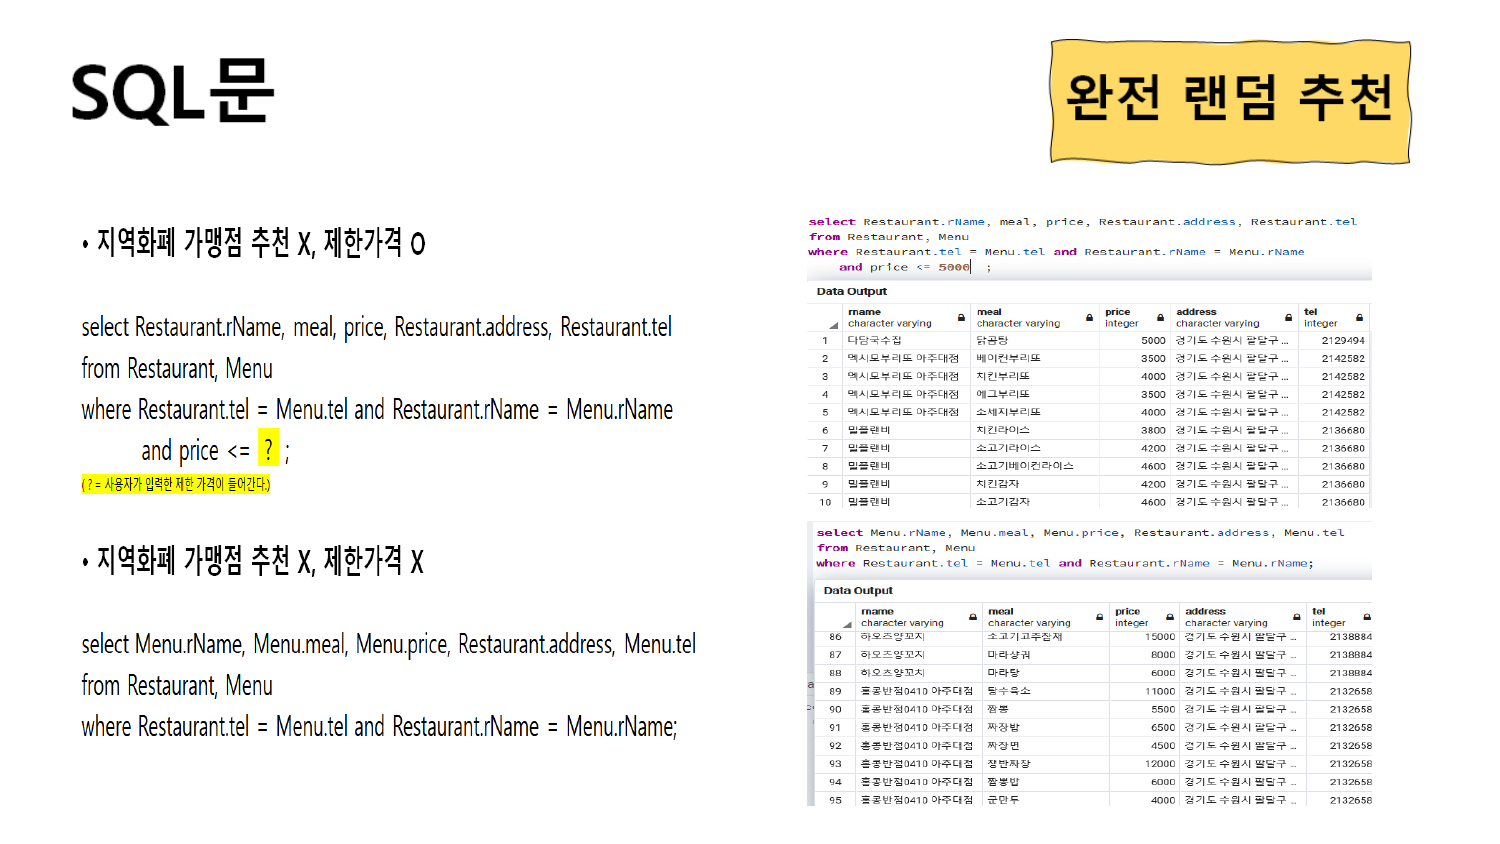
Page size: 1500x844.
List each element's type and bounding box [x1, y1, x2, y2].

picture [807, 214, 1372, 508]
picture [70, 214, 765, 762]
picture [1033, 38, 1427, 166]
picture [24, 24, 513, 180]
picture [807, 519, 1372, 807]
